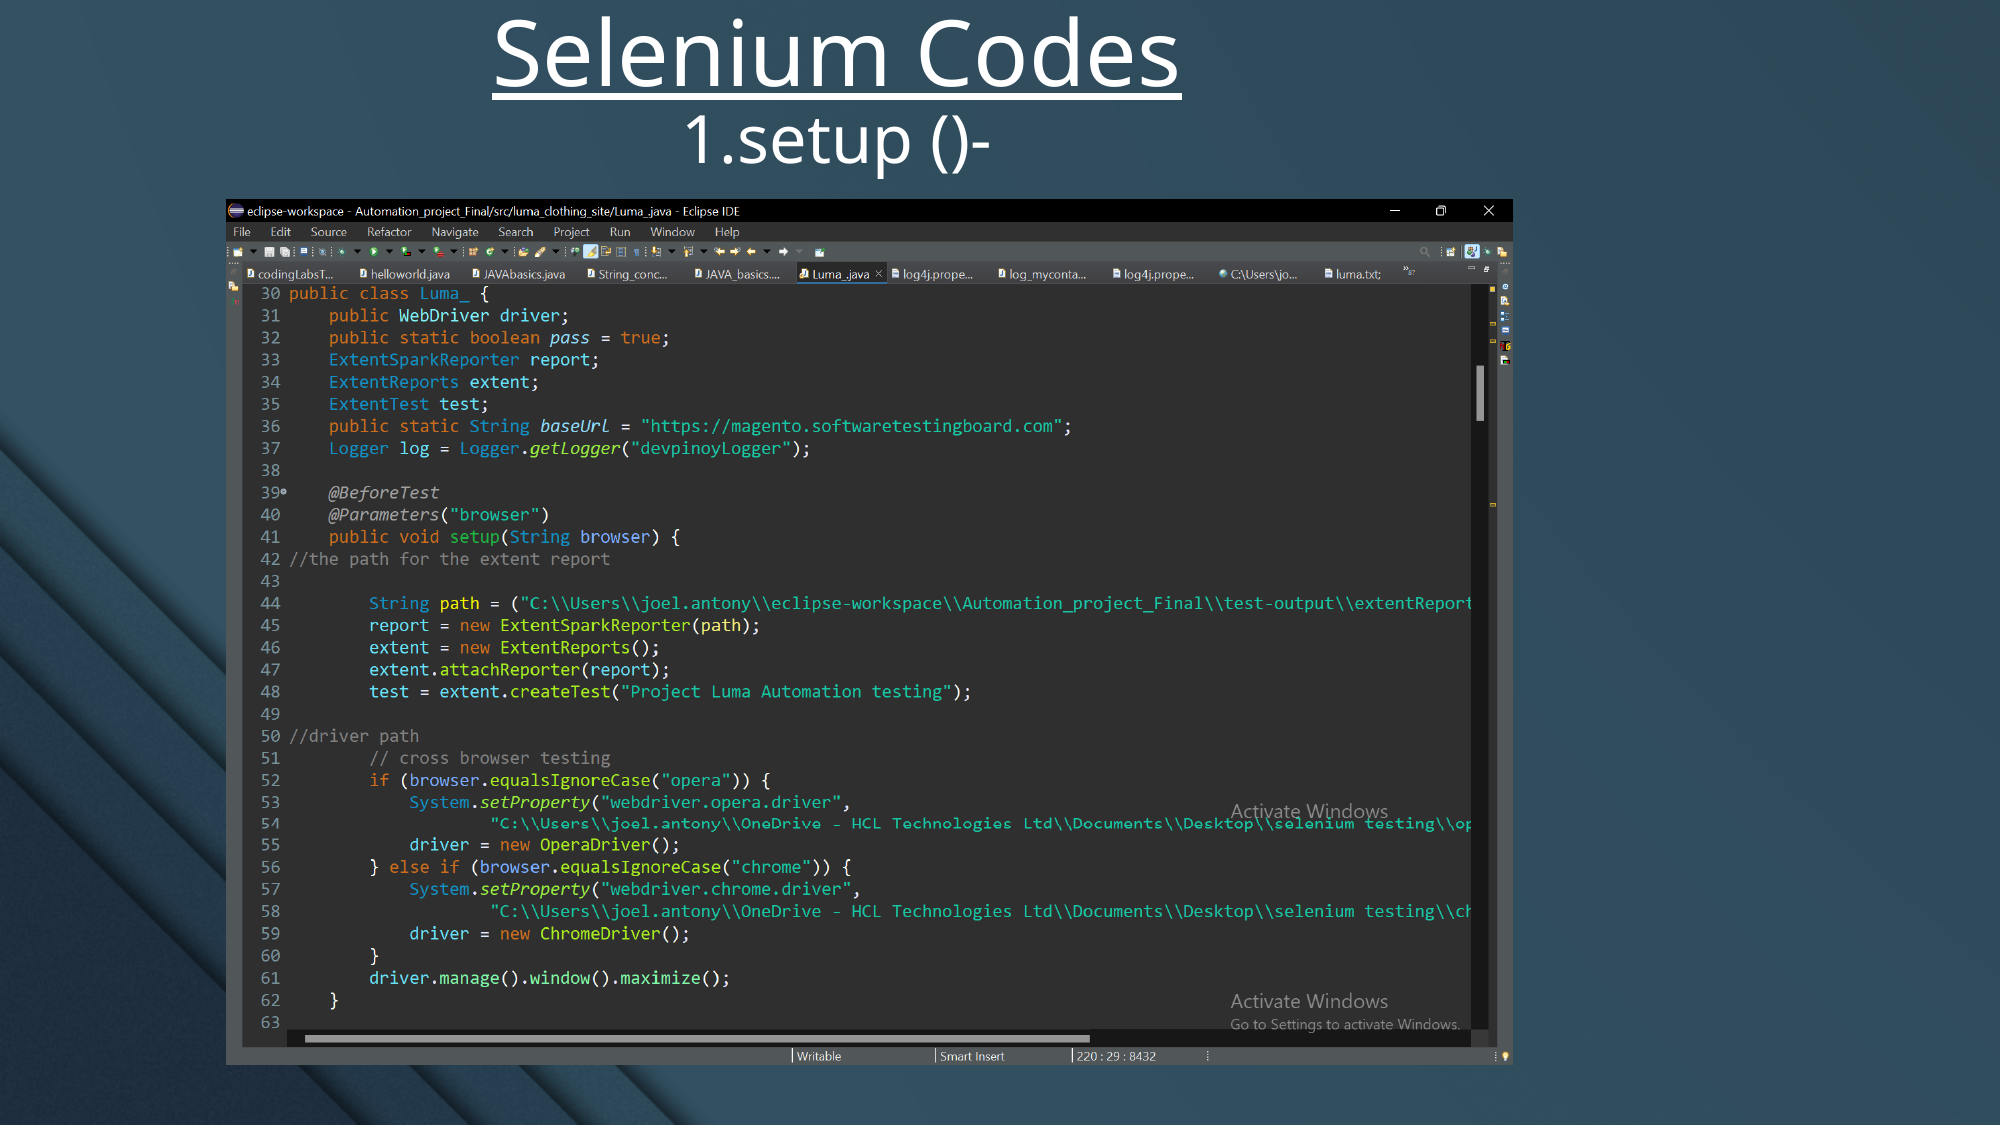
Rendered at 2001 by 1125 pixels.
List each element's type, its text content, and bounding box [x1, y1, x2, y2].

title Selenium Codes 1.setup ()- [65, 0, 1609, 229]
picture [0, 0, 2000, 1125]
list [226, 199, 1513, 826]
